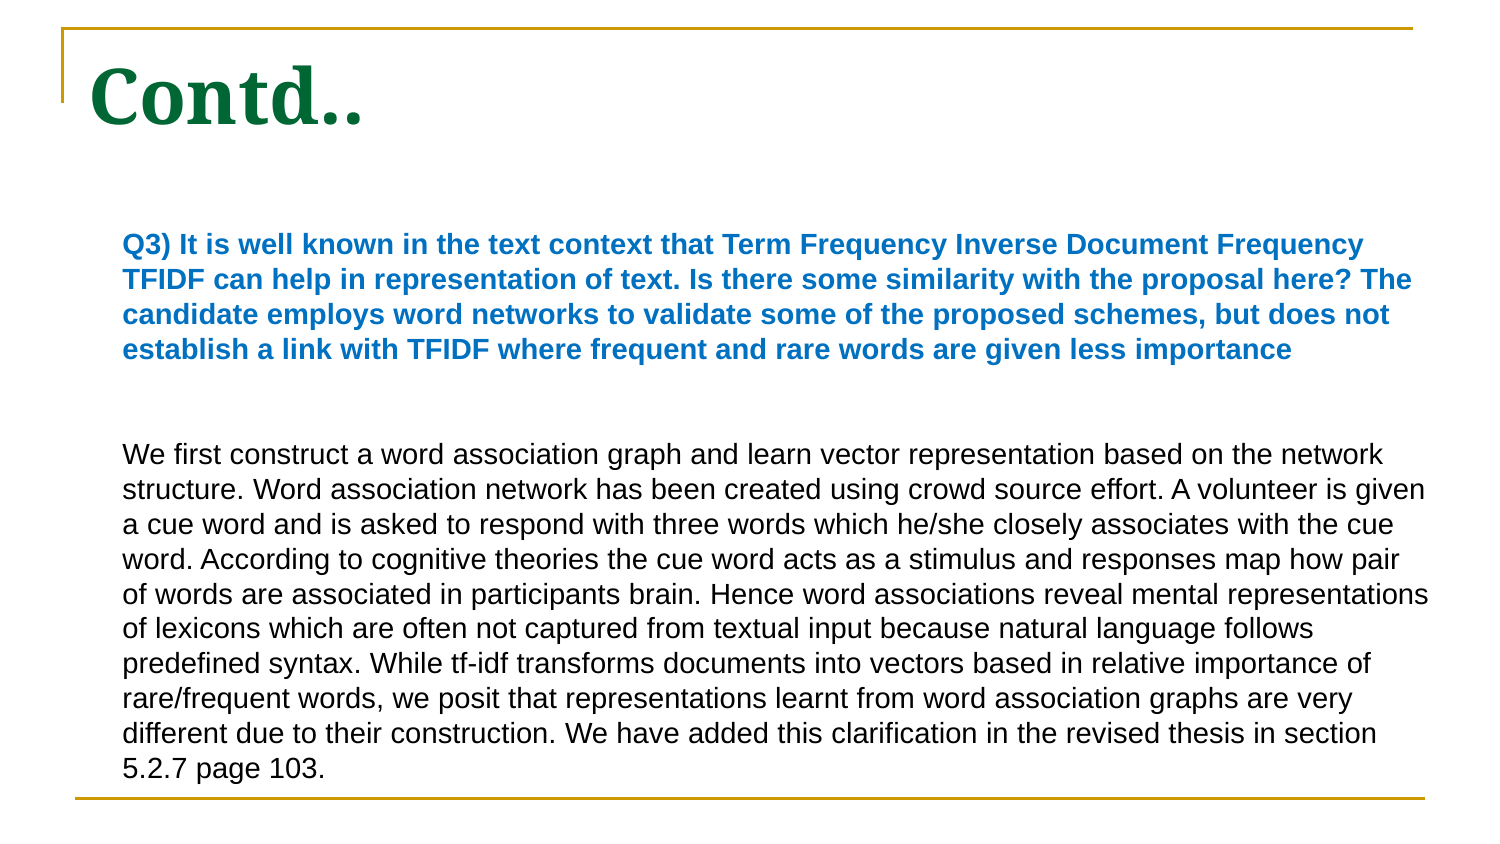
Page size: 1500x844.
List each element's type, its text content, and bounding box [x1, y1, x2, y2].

text_box Q3) It is well known in the text context that Term Frequency Inverse Document Frequency TFIDF can help in representation of text. Is there some similarity with the proposal here? The candidate employs word networks to validate some of the proposed schemes, but does not establish a link with TFIDF where frequent and rare words are given less importance We first construct a word association graph and learn vector representation based on the network structure. Word association network has been created using crowd source effort. A volunteer is given a cue word and is asked to respond with three words which he/she closely associates with the cue word. According to cognitive theories the cue word acts as a stimulus and responses map how pair of words are associated in participants brain. Hence word associations reveal mental representations of lexicons which are often not captured from textual input because natural language follows predefined syntax. While tf-idf transforms documents into vectors based in relative importance of rare/frequent words, we posit that representations learnt from word association graphs are very different due to their construction. We have added this clarification in the revised thesis in section 5.2.7 page 103. [107, 217, 1447, 792]
title Contd.. [74, 34, 1425, 115]
